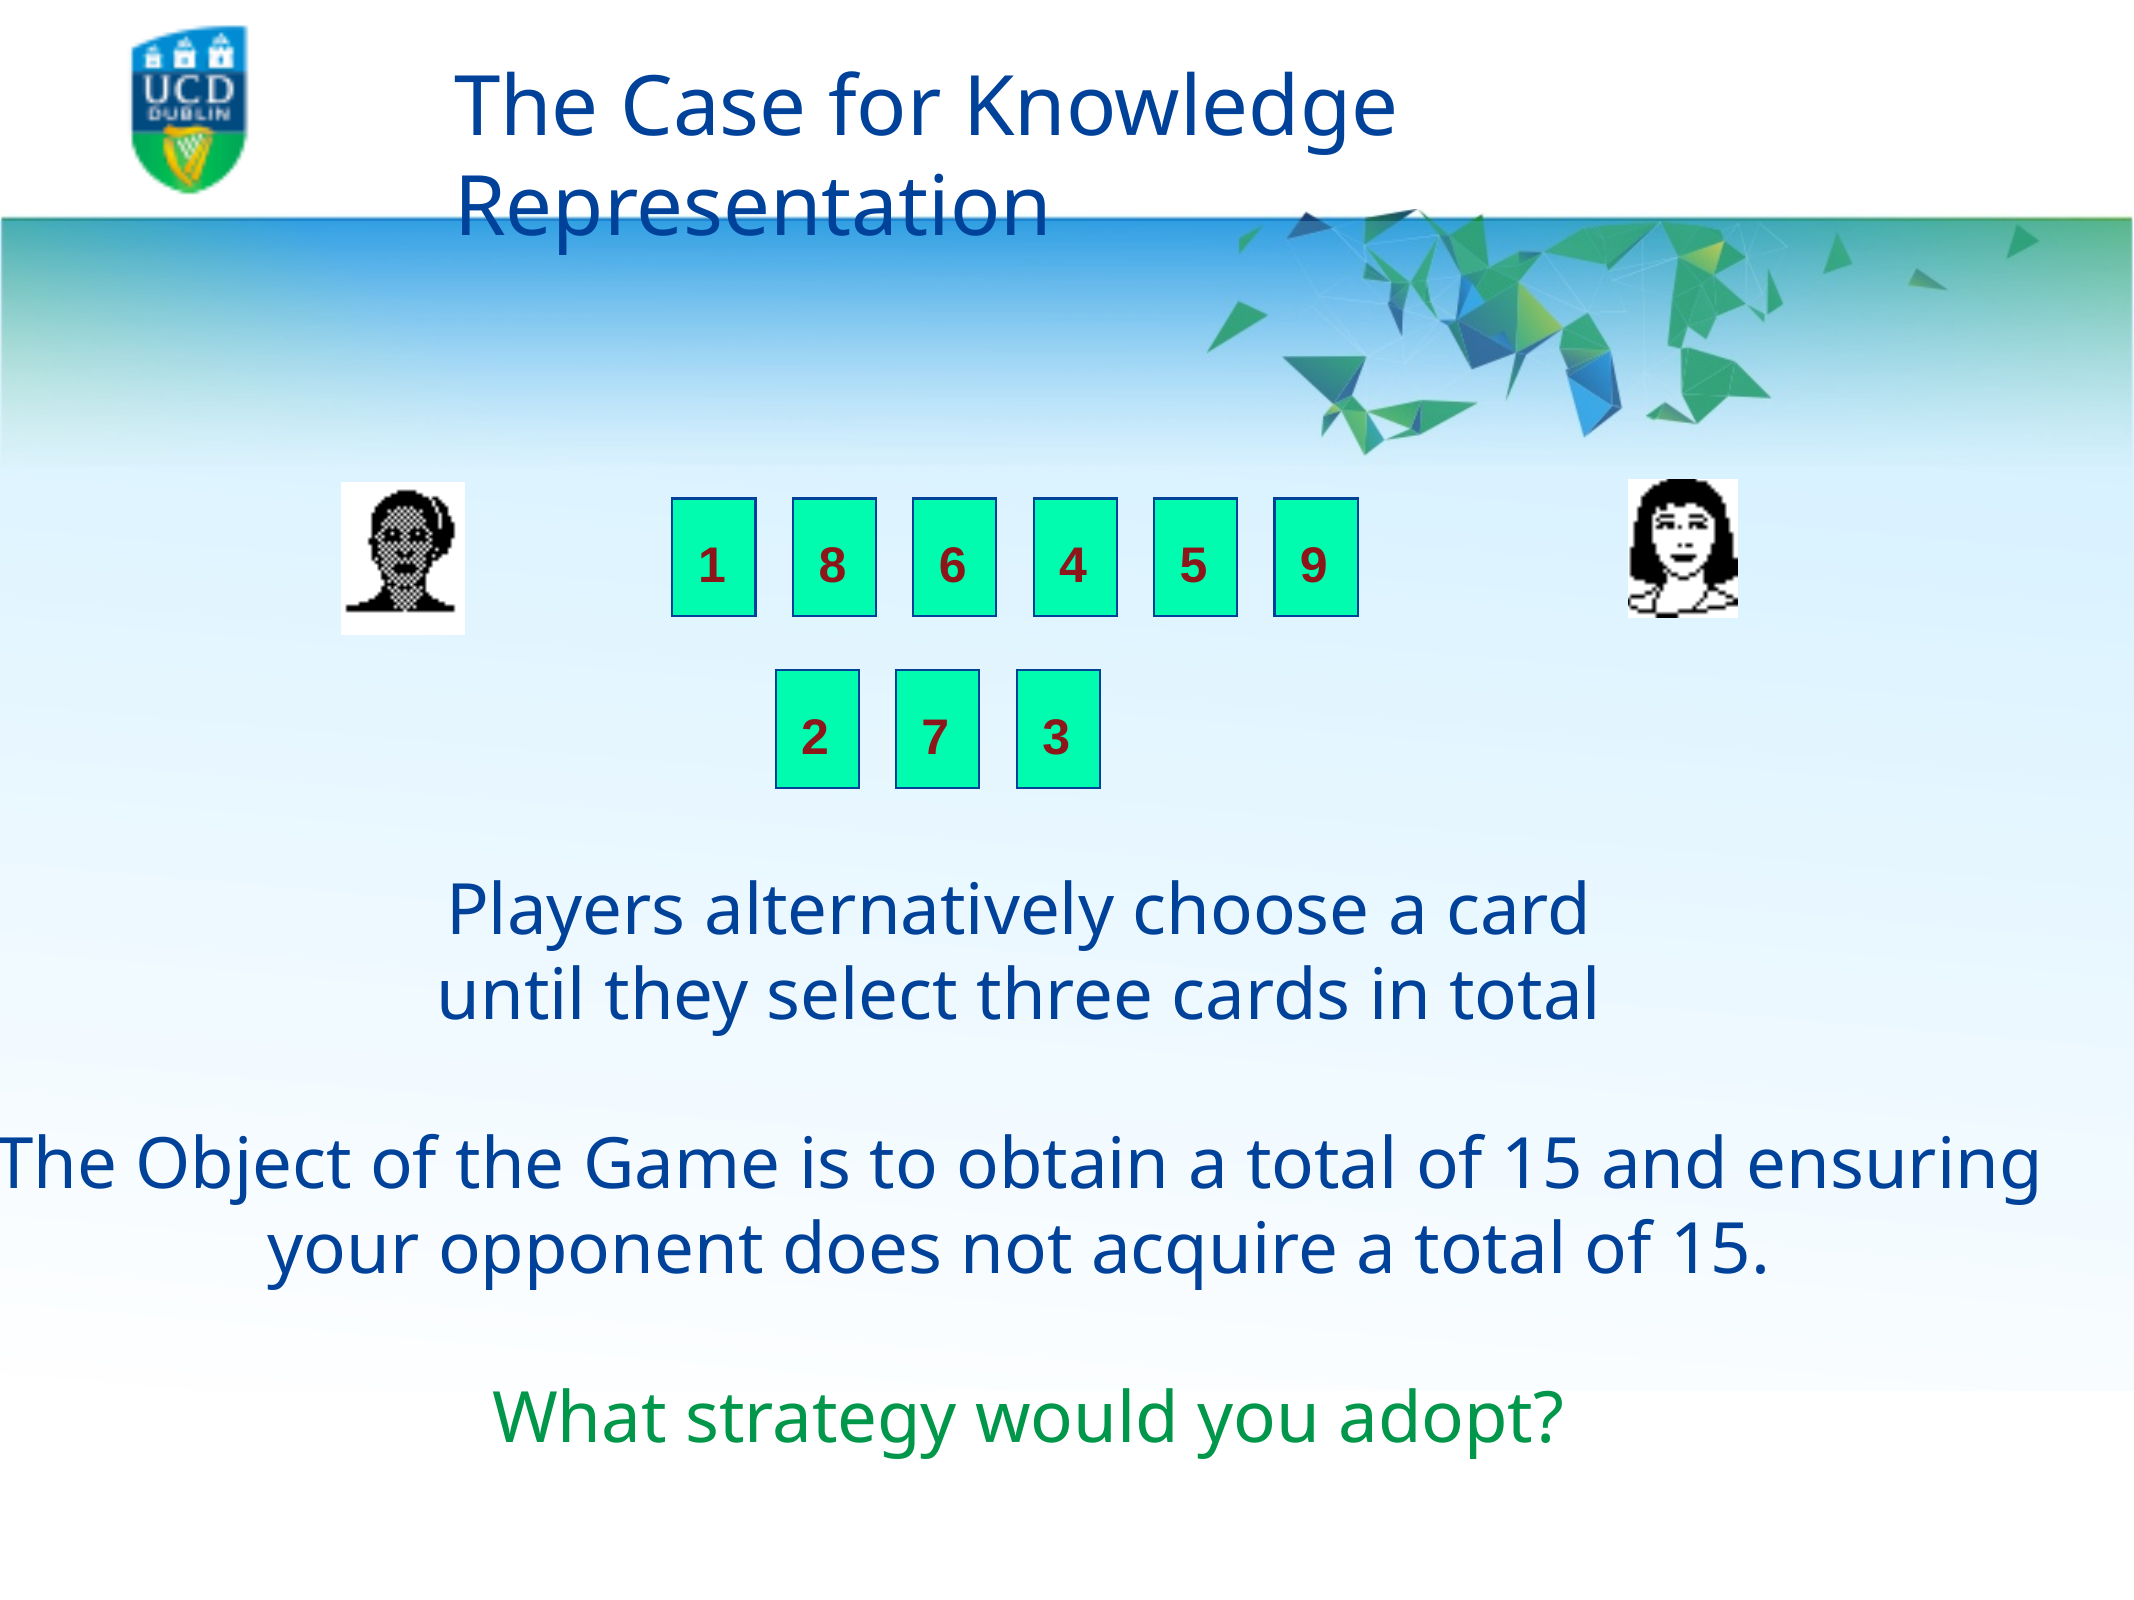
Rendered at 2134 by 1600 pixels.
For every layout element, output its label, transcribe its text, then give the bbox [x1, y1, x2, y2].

text_box [895, 670, 980, 789]
text_box 8 [803, 535, 861, 599]
text_box [792, 498, 876, 616]
text_box [913, 498, 997, 616]
text_box [1016, 670, 1100, 789]
text_box [1274, 498, 1358, 616]
text_box 4 [1044, 535, 1102, 599]
text_box Players alternatively choose a card until they select three cards in total The Object of the Game is to obtain a total of 15 and ensuring your opponent does not acquire a total of 15. What strategy would you adopt? [0, 871, 2078, 1561]
text_box F [0, 221, 2134, 483]
text_box 2 [786, 707, 844, 771]
text_box [775, 670, 859, 789]
text_box 1 [683, 535, 741, 599]
picture [1628, 479, 1738, 618]
picture [0, 10, 2134, 221]
text_box [1154, 498, 1238, 616]
title The Case for Knowledge Representation [445, 43, 1941, 161]
text_box 6 [924, 535, 981, 599]
picture [340, 482, 465, 635]
text_box 7 [906, 707, 964, 771]
text_box 3 [1027, 707, 1085, 771]
text_box [1033, 498, 1117, 616]
text_box 9 [1285, 535, 1342, 599]
text_box 5 [1164, 535, 1222, 599]
text_box [672, 498, 756, 616]
